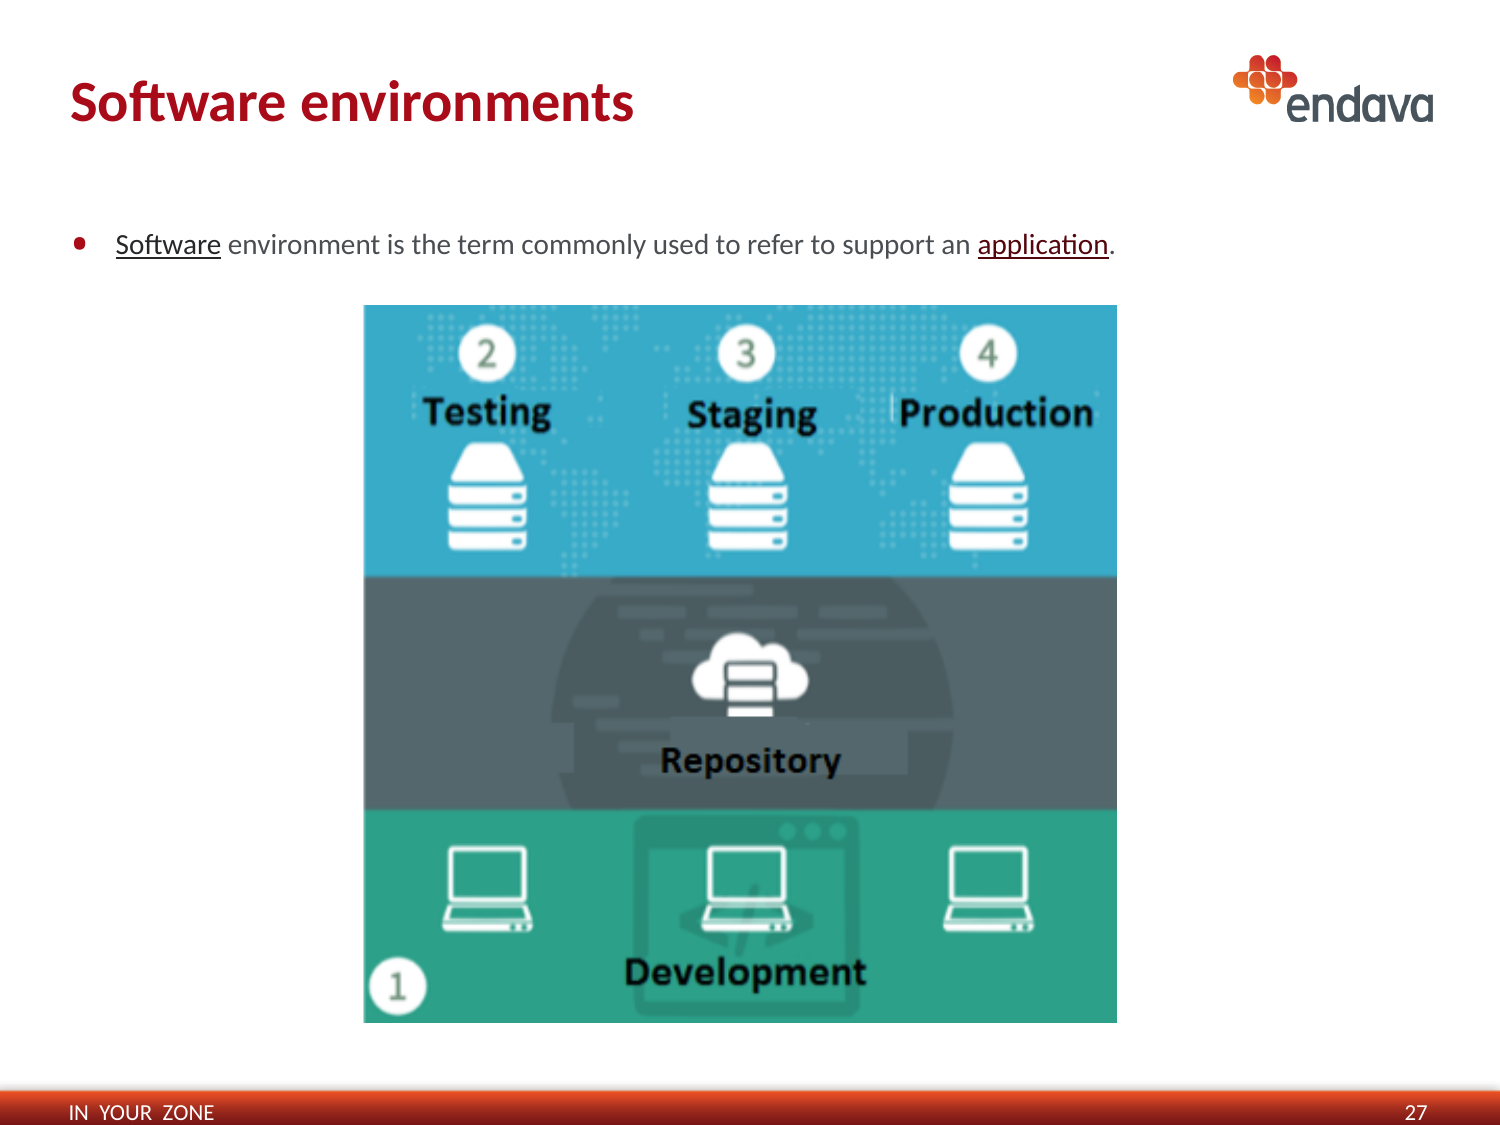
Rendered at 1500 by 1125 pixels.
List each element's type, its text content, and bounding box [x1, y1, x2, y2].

picture [361, 305, 1117, 1023]
list Software environment is the term commonly used to refer to support an application. [70, 207, 1424, 1031]
picture [0, 1073, 1500, 1125]
picture [1233, 55, 1433, 122]
slide_number 27 [1377, 1080, 1429, 1125]
title Software environments [70, 63, 1033, 185]
